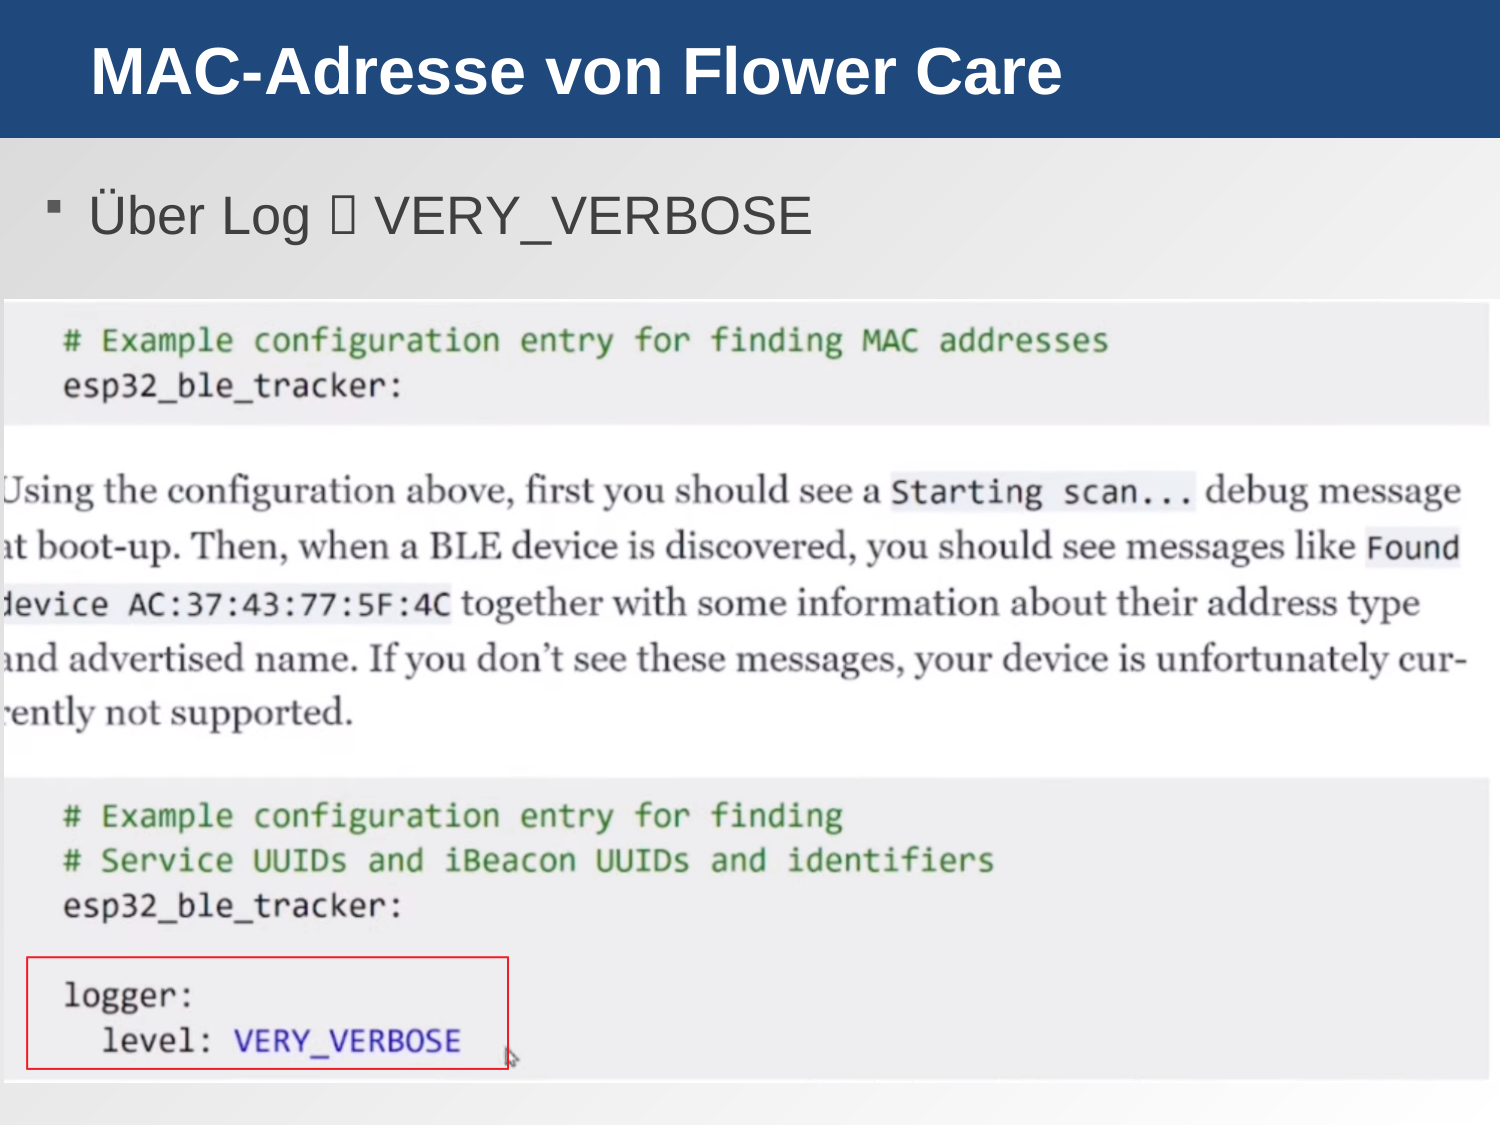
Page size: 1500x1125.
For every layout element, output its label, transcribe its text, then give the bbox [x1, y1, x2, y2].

picture [4, 299, 1500, 1083]
list Über Log  VERY_VERBOSE [29, 172, 1376, 297]
title MAC-Adresse von Flower Care [75, 20, 1425, 208]
